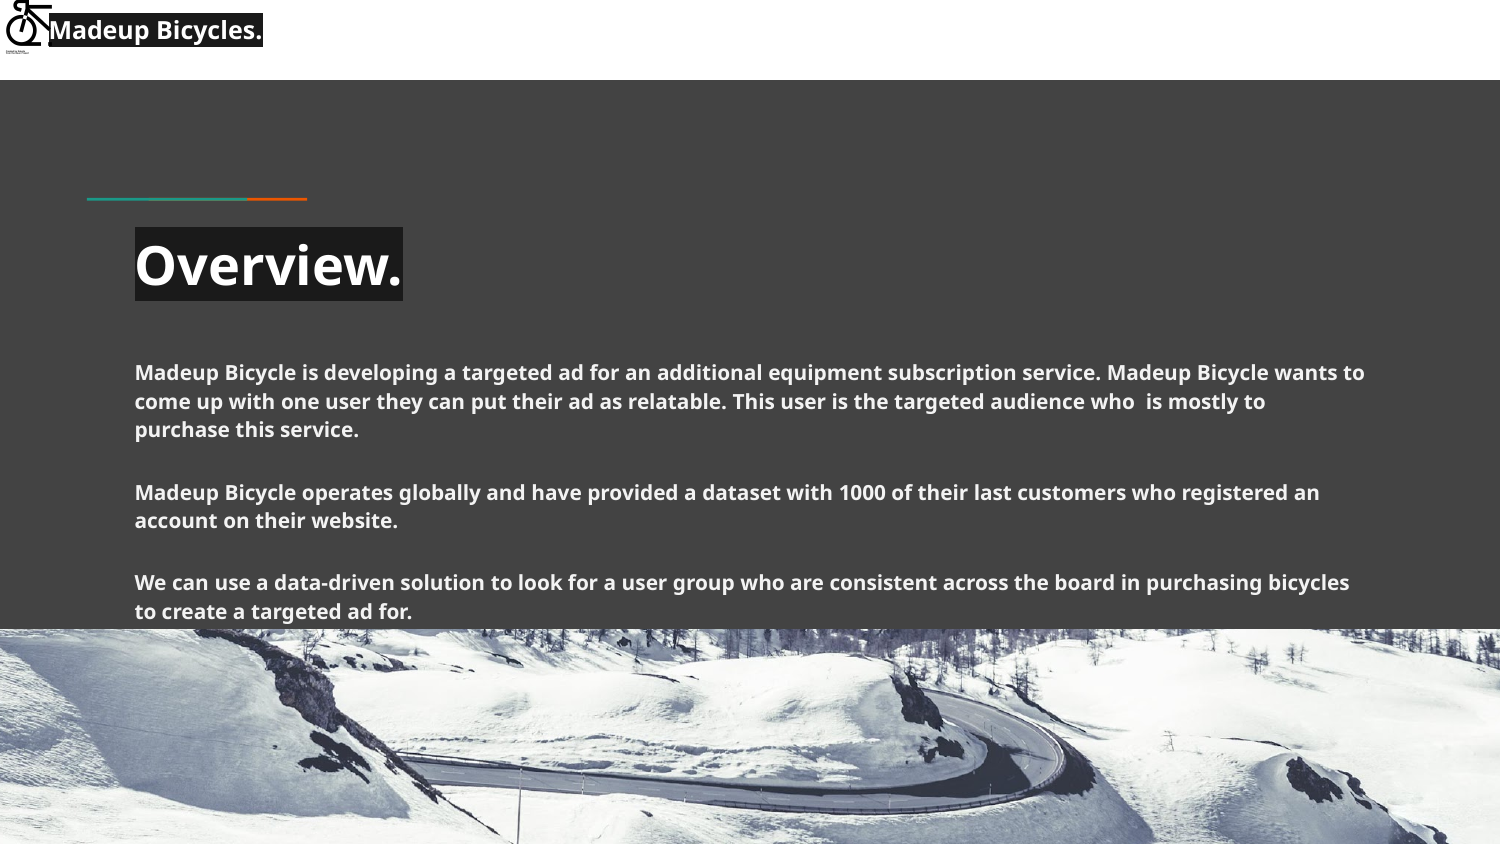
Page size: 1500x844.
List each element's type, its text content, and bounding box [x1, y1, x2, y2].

title Overview. [119, 216, 1381, 305]
picture [0, 628, 1500, 844]
list Madeup Bicycle is developing a targeted ad for an additional equipment subscription service. Madeup Bicycle wants to come up with one user they can put their ad as relatable. This user is the targeted audience who is mostly to purchase this service. Madeup Bicycle operates globally and have provided a dataset with 1000 of their last customers who registered an account on their website. We can use a data-driven solution to look for a user group who are consistent across the board in purchasing bicycles to create a targeted ad for. [119, 341, 1381, 627]
title Madeup Bicycles. [59, 0, 286, 58]
picture [0, 0, 58, 58]
